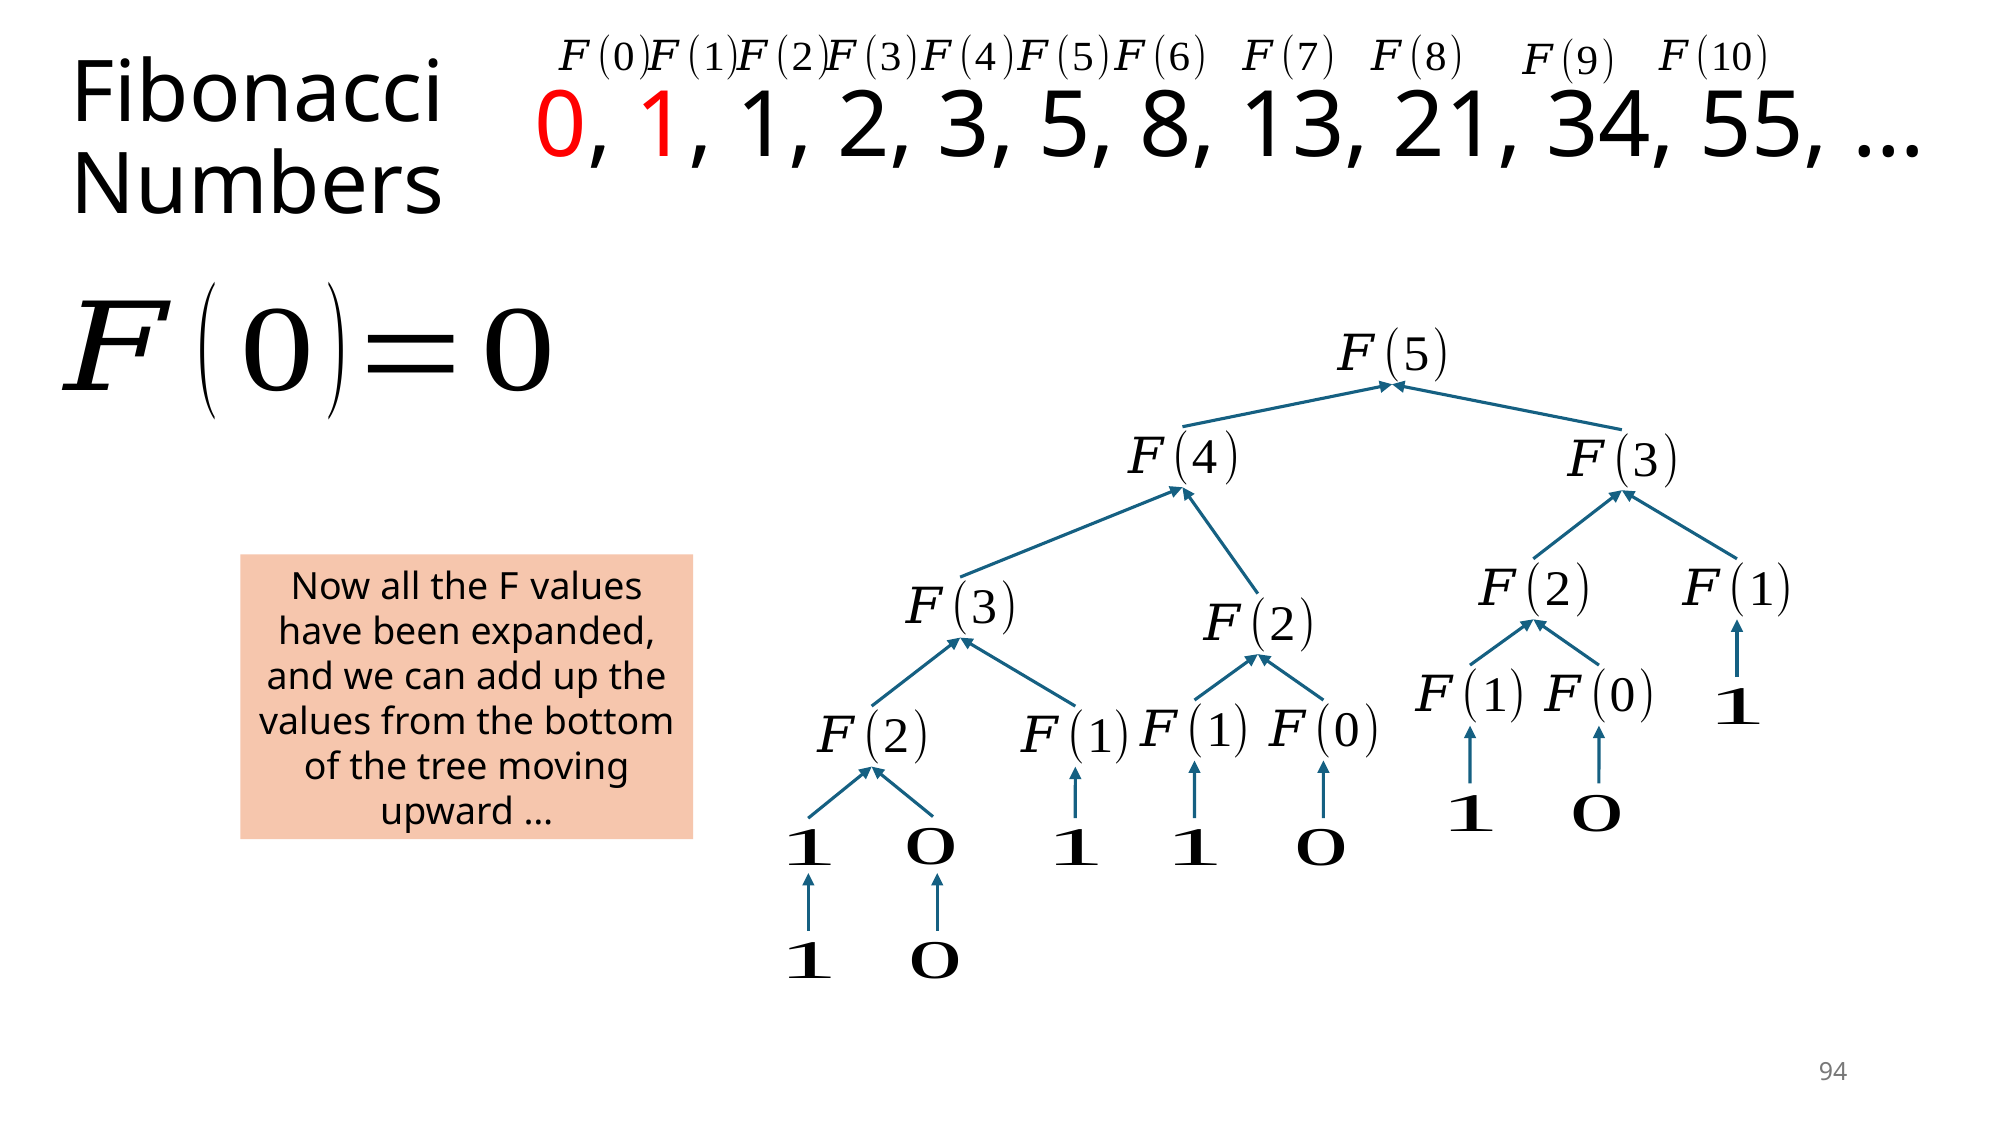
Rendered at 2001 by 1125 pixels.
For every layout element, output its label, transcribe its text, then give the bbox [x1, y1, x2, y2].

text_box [1257, 653, 1324, 701]
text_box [555, 30, 1905, 185]
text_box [807, 766, 873, 819]
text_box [1391, 383, 1623, 431]
text_box Now all the F values have been expanded, and we can add up the values from the bottom of the tree moving upward … [240, 554, 694, 840]
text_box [1469, 618, 1532, 666]
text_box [871, 766, 934, 818]
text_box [1532, 618, 1600, 666]
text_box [1181, 486, 1259, 595]
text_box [959, 486, 1181, 578]
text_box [1181, 383, 1391, 428]
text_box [959, 637, 1076, 707]
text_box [1193, 653, 1257, 701]
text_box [871, 637, 959, 707]
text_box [1621, 489, 1738, 560]
title Fibonacci Numbers [55, 31, 462, 249]
slide_number 94 [1412, 1042, 1863, 1103]
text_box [1532, 489, 1621, 560]
